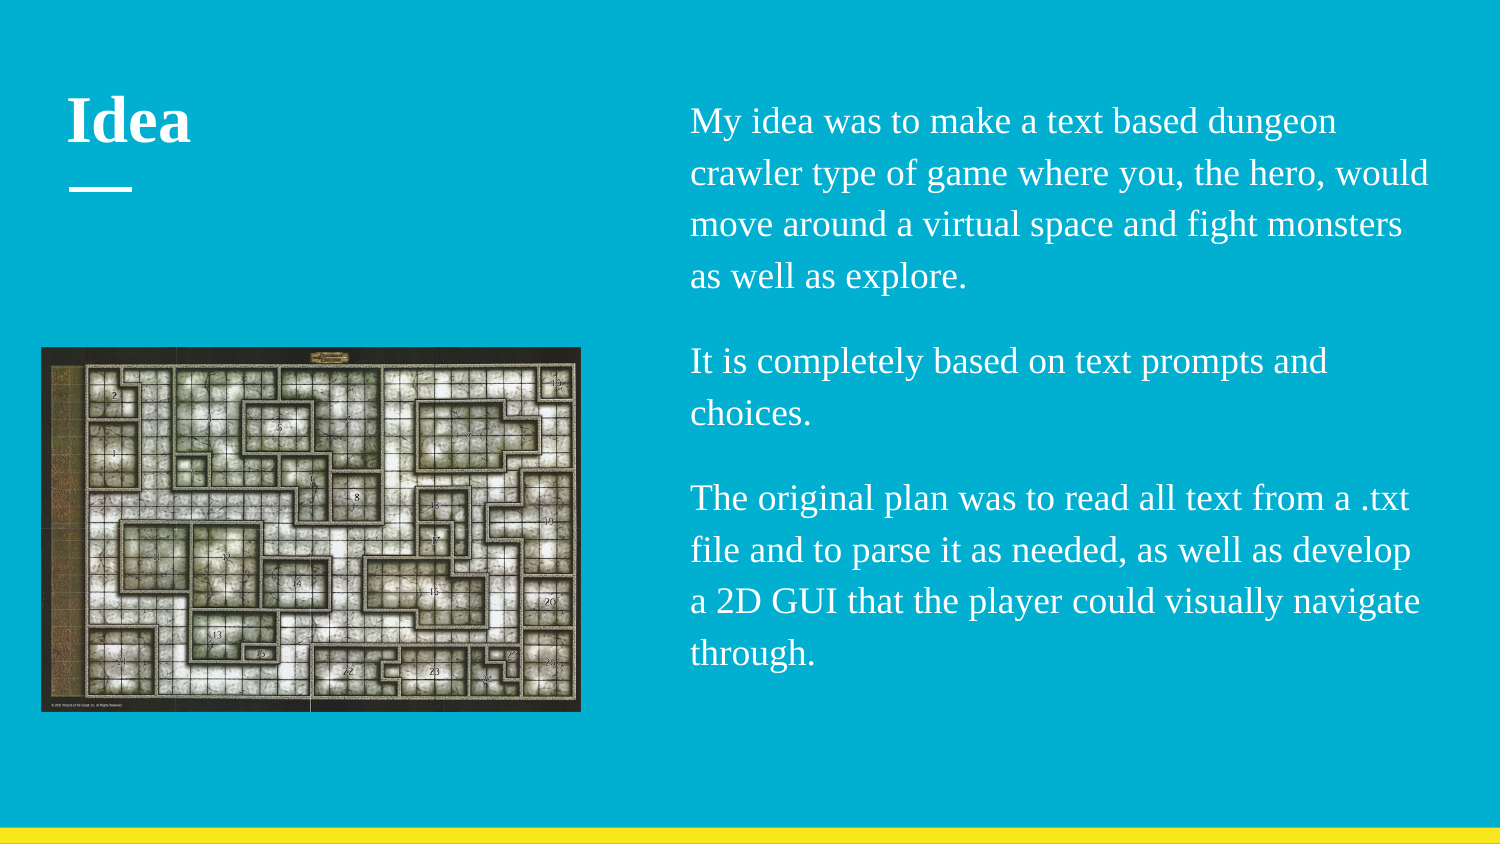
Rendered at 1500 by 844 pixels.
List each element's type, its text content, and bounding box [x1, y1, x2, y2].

list My idea was to make a text based dungeon crawler type of game where you, the hero, would move around a virtual space and fight monsters as well as explore. It is completely based on text prompts and choices. The original plan was to read all text from a .txt file and to parse it as needed, as well as develop a 2D GUI that the player could visually navigate through. [675, 74, 1449, 731]
picture [40, 347, 581, 712]
title Idea [51, 61, 626, 167]
